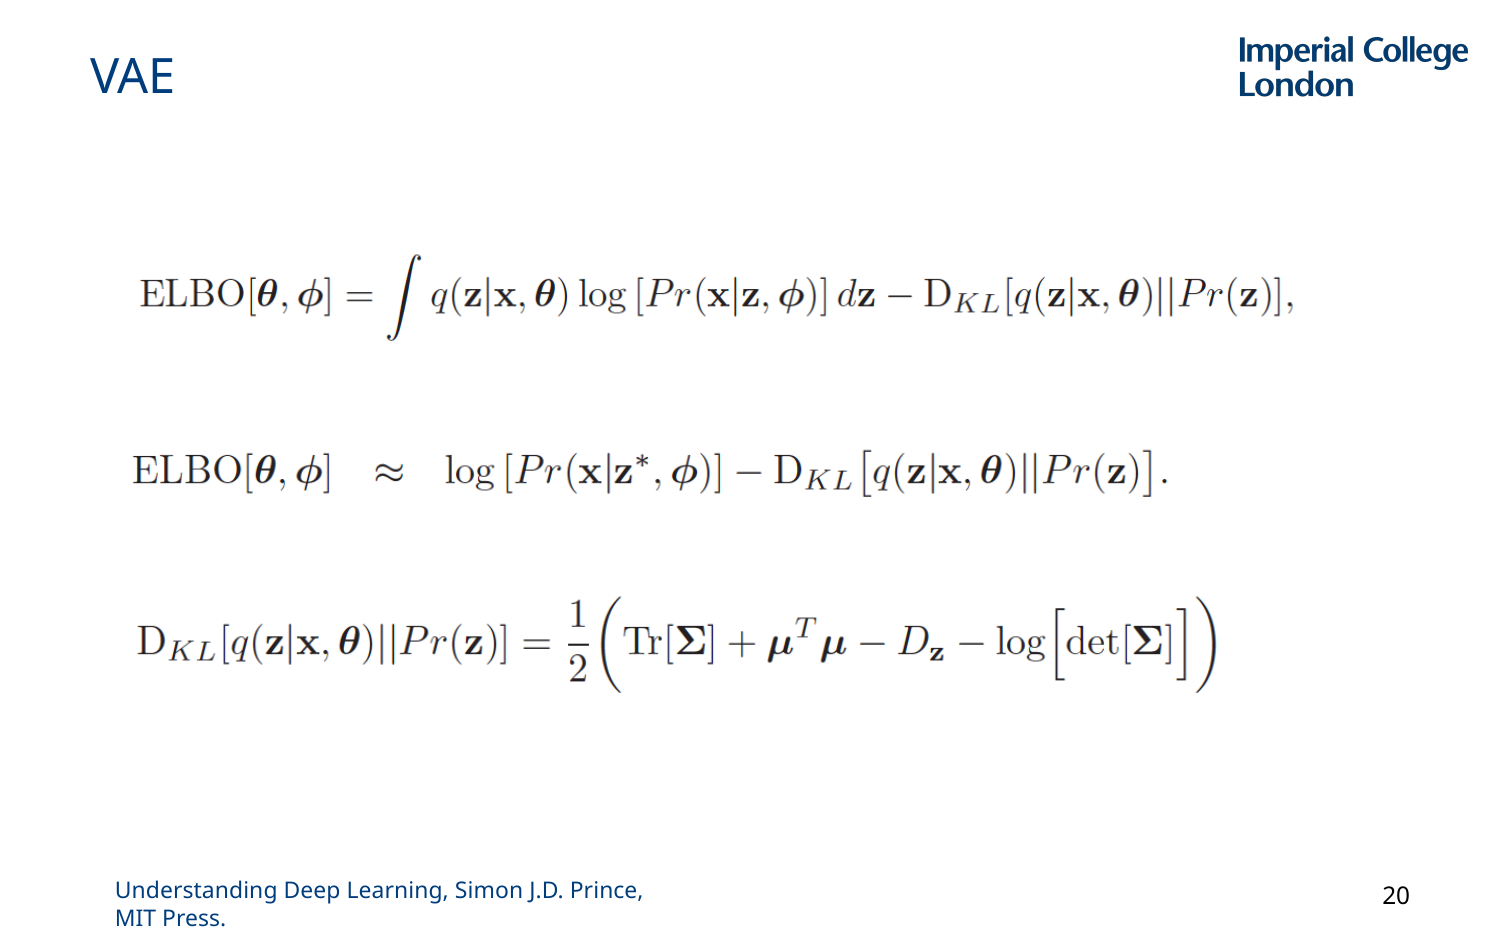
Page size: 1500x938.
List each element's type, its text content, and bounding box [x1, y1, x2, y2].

slide_number 20 [1074, 872, 1426, 920]
title VAE [75, 0, 1425, 153]
picture [88, 365, 1210, 524]
picture [88, 220, 1364, 350]
text_box Understanding Deep Learning, Simon J.D. Prince, MIT Press. [100, 868, 703, 938]
picture [1425, 18, 1486, 114]
picture [100, 562, 1226, 737]
